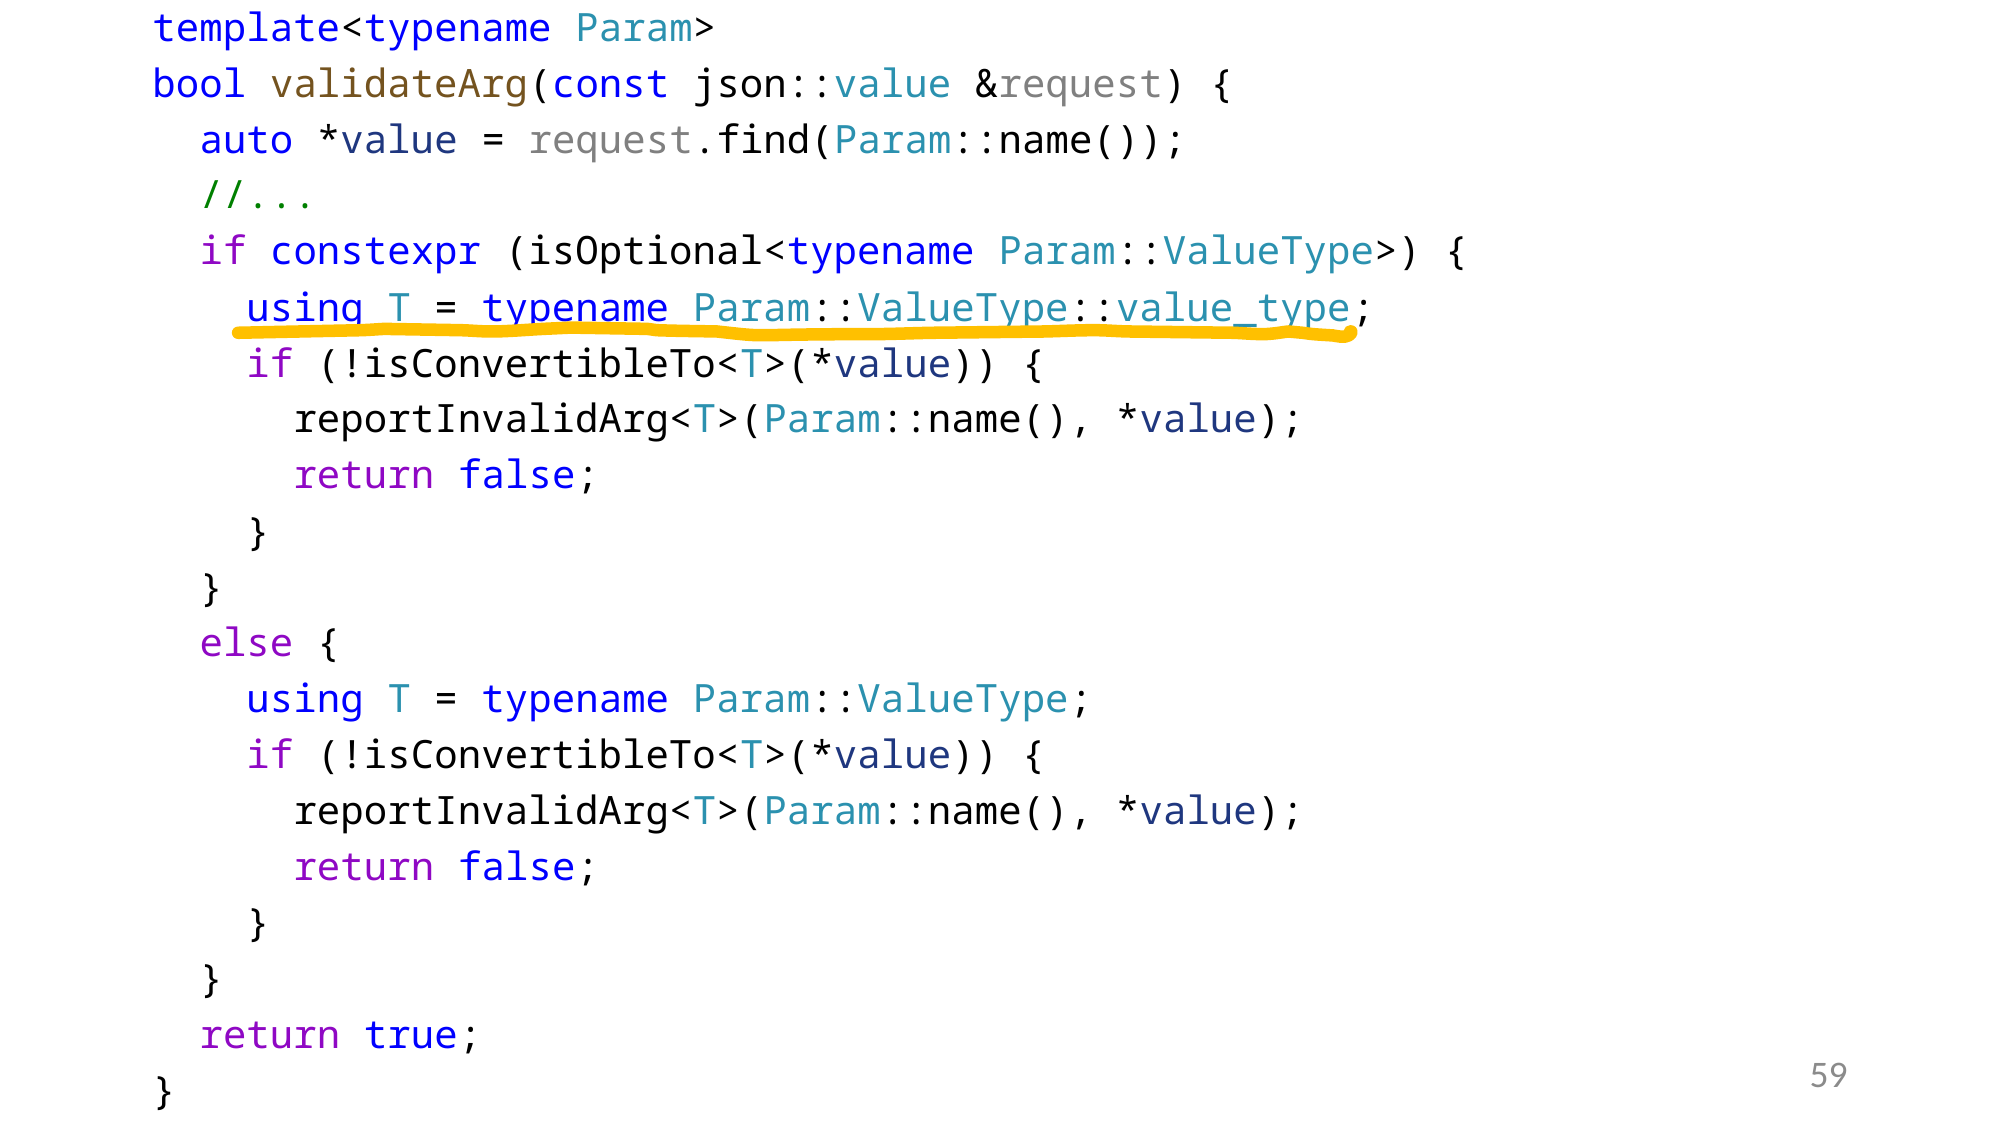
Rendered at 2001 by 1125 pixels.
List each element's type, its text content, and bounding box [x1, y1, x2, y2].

list template<typename Param> bool validateArg(const json::value &request) { auto *value = request.find(Param::name()); //... if constexpr (isOptional<typename Param::ValueType>) { using T = typename Param::ValueType::value_type; if (!isConvertibleTo<T>(*value)) { reportInvalidArg<T>(Param::name(), *value); return false; } } else { using T = typename Param::ValueType; if (!isConvertibleTo<T>(*value)) { reportInvalidArg<T>(Param::name(), *value); return false; } } return true; } [137, 0, 1863, 1125]
slide_number 59 [1412, 1042, 1863, 1103]
text_box [237, 326, 1353, 338]
